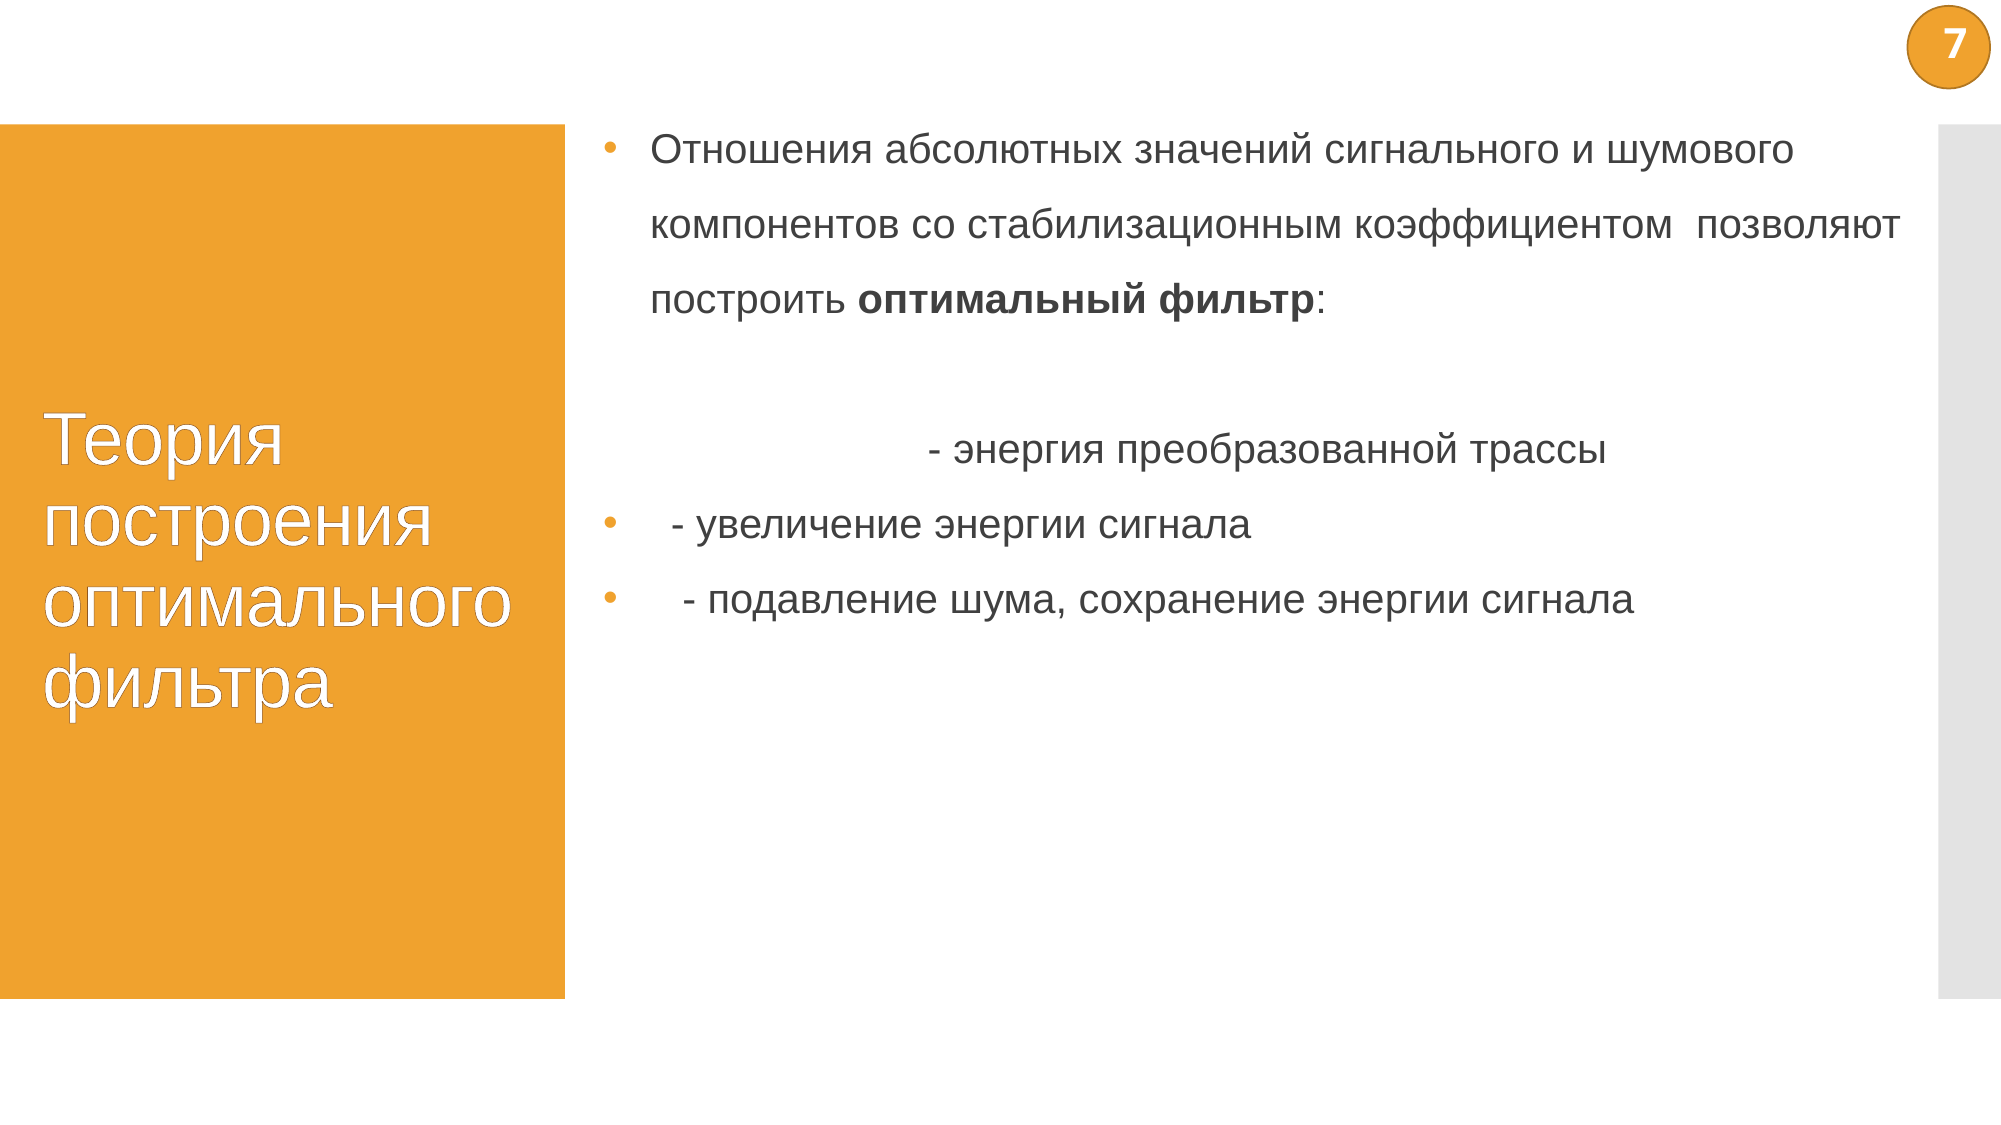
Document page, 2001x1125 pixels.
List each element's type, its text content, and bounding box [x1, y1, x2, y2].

slide_number 7 [1731, 15, 1983, 76]
title Теория построения оптимального фильтра [26, 184, 540, 940]
